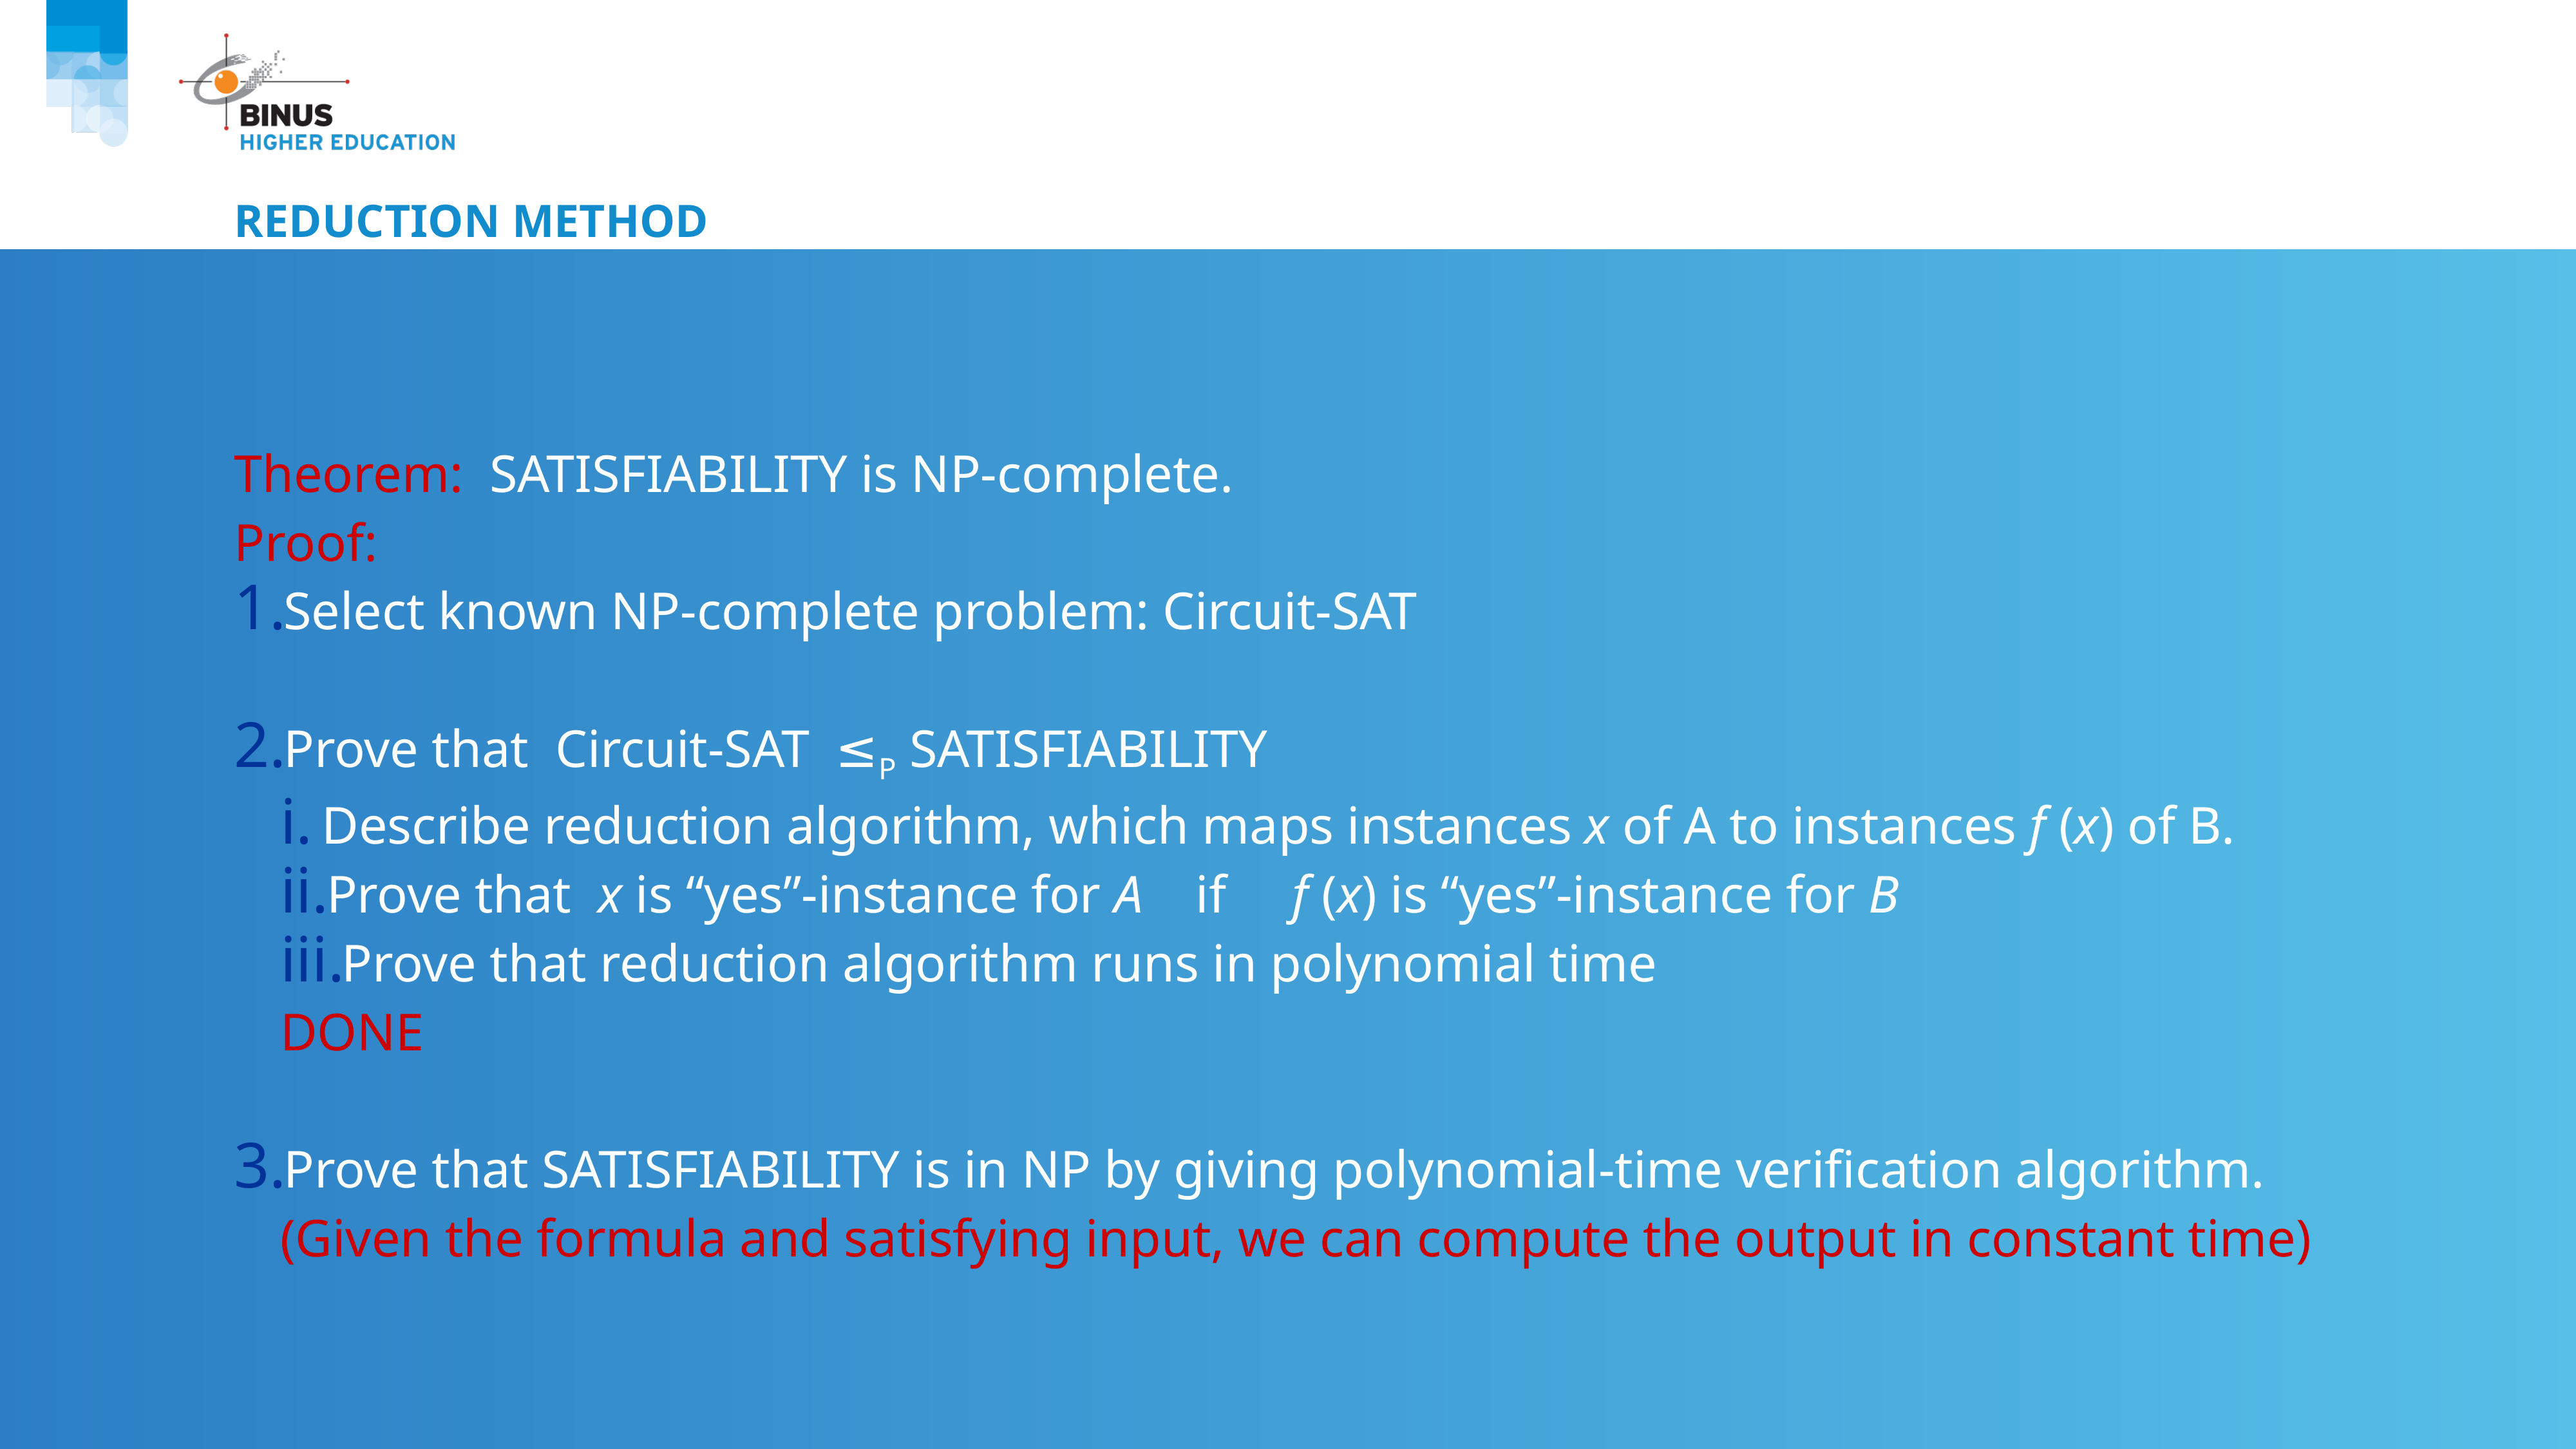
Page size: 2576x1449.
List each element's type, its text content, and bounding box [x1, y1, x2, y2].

list Theorem: SATISFIABILITY is NP-complete. Proof: Select known NP-complete problem: Circuit-SAT Prove that Circuit-SAT ≤P SATISFIABILITY Describe reduction algorithm, which maps instances x of A to instances f (x) of B. Prove that x is “yes”-instance for A if f (x) is “yes”-instance for B Prove that reduction algorithm runs in polynomial time DONE Prove that SATISFIABILITY is in NP by giving polynomial-time verification algorithm. (Given the formula and satisfying input, we can compute the output in constant time) [228, 435, 2349, 1425]
title Reduction Method [228, 197, 1784, 252]
picture [46, 0, 455, 154]
